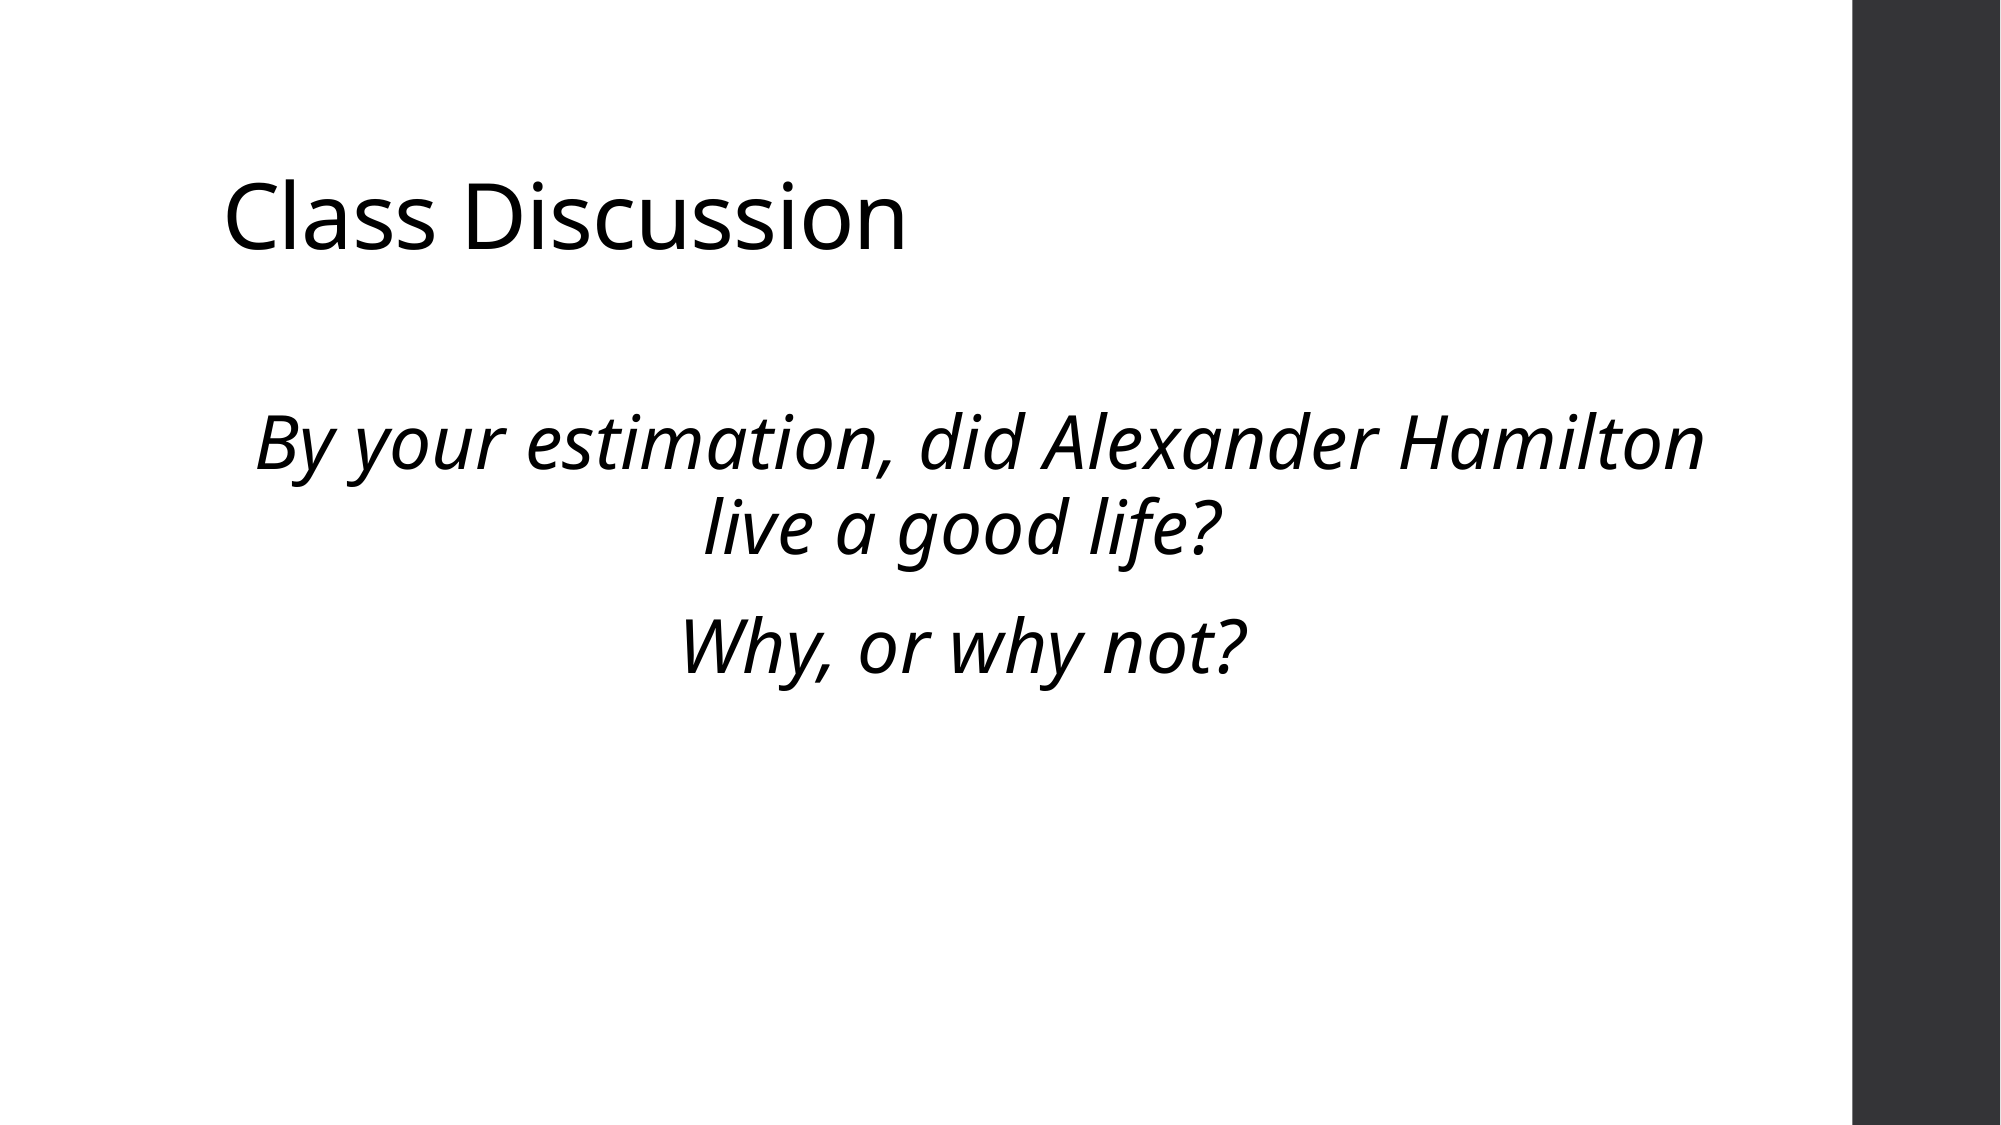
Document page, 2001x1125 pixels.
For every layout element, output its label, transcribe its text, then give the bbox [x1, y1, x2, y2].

list By your estimation, did Alexander Hamilton live a good life? Why, or why not? [225, 299, 1740, 1014]
title Class Discussion [206, 60, 1797, 278]
